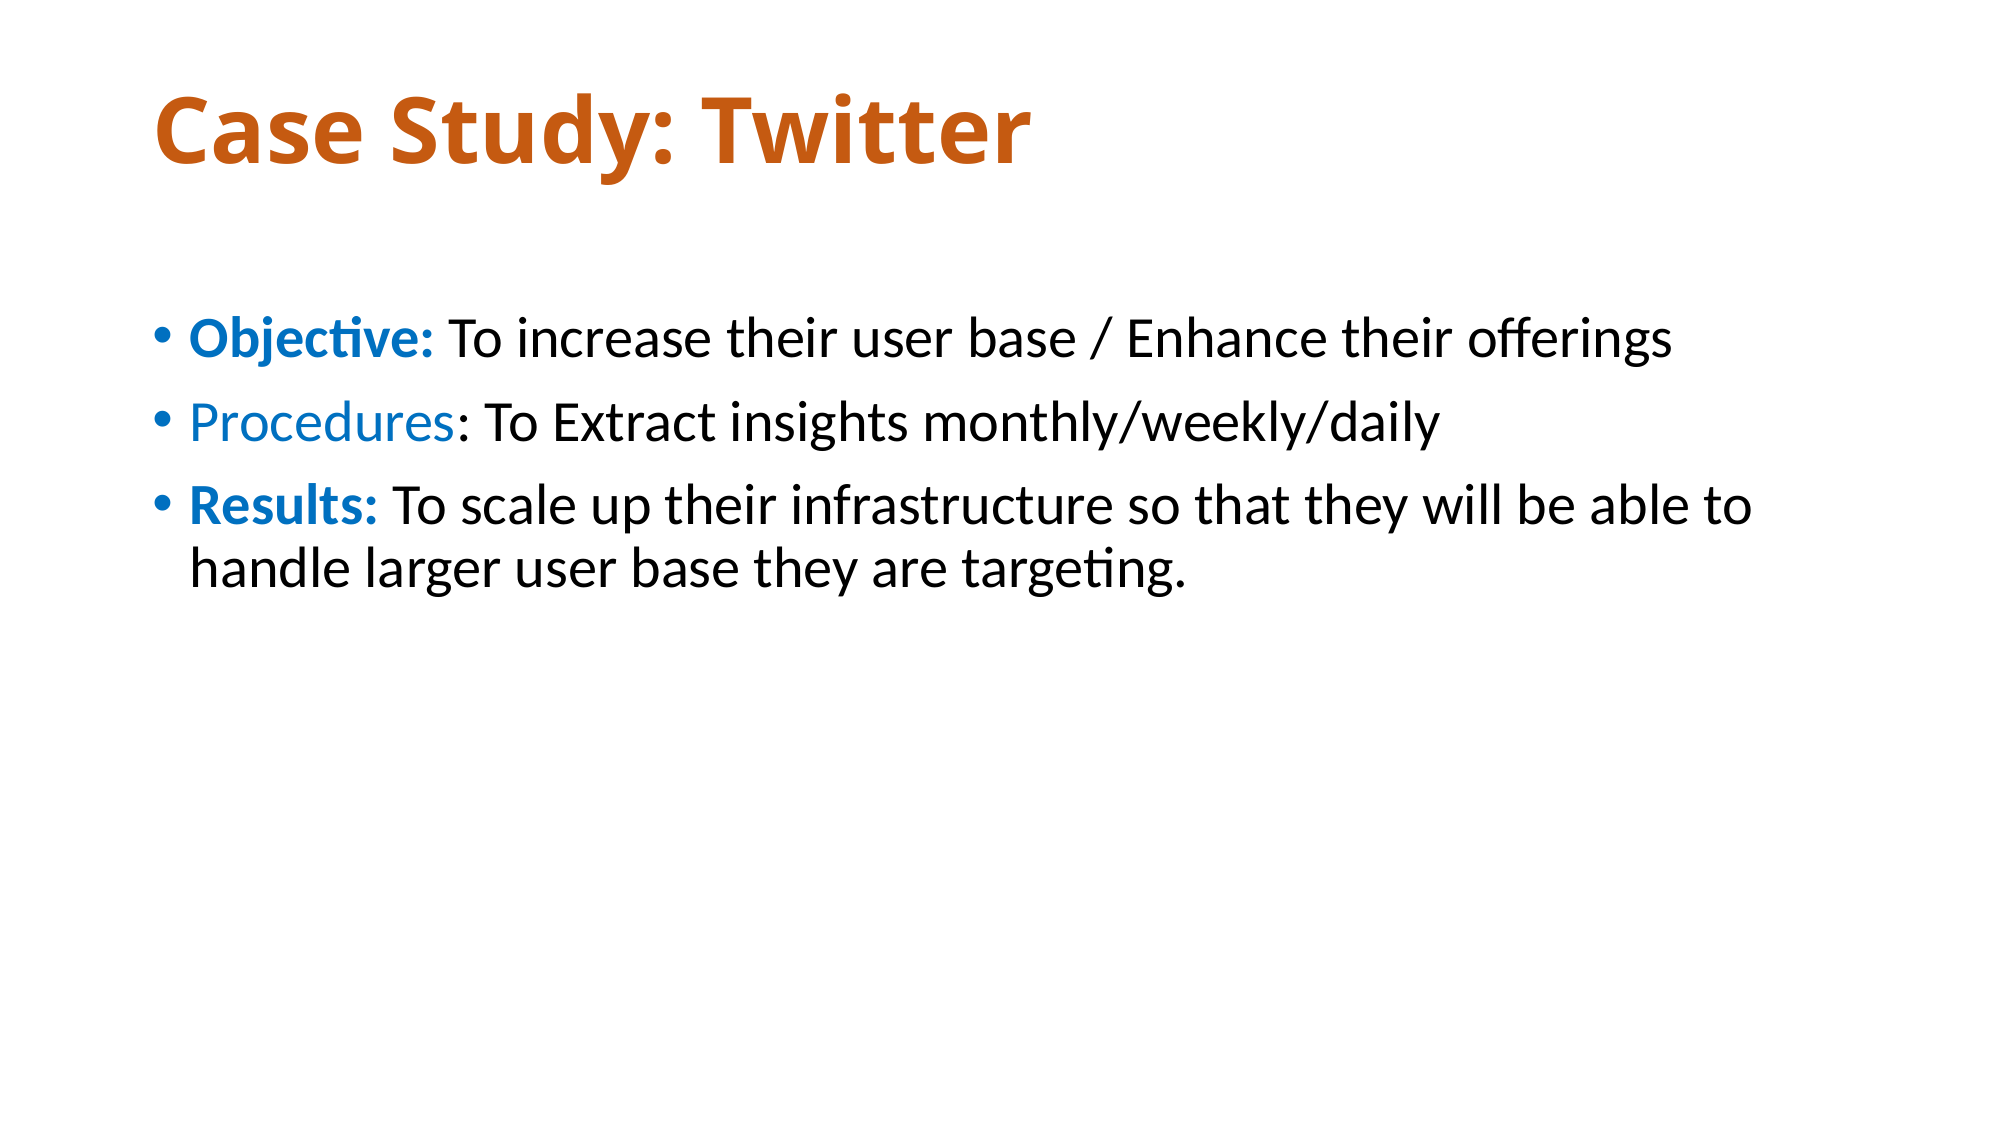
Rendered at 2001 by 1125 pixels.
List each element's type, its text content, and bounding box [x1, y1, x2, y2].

title Case Study: Twitter [137, 59, 1863, 208]
list Objective: To increase their user base / Enhance their offerings Procedures: To Extract insights monthly/weekly/daily Results: To scale up their infrastructure so that they will be able to handle larger user base they are targeting. [137, 299, 1863, 1014]
